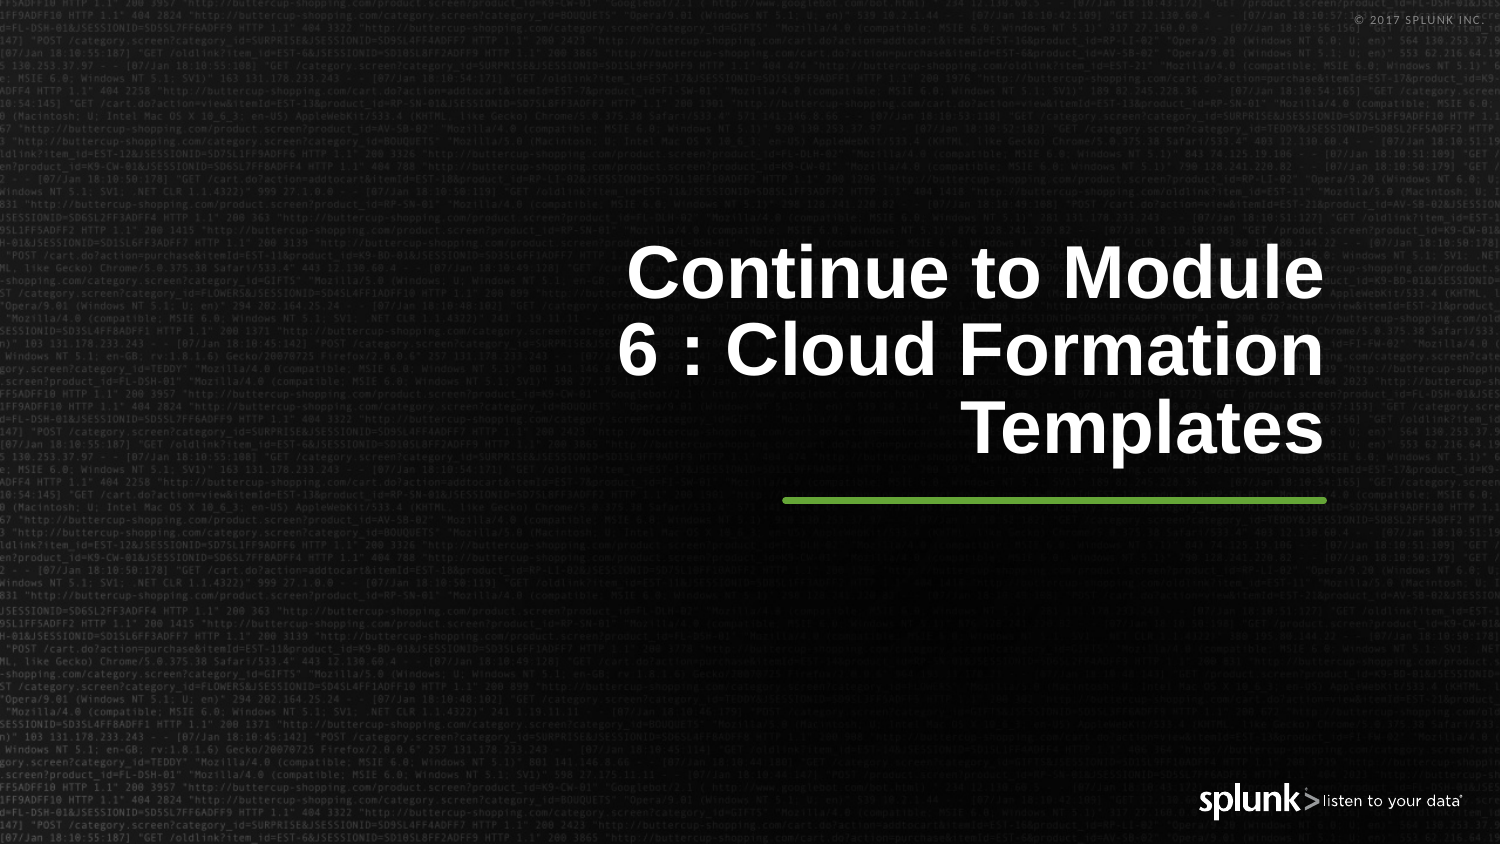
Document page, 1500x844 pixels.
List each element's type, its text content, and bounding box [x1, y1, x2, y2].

picture [0, 0, 1500, 844]
title Continue to Module 6 : Cloud Formation Templates [525, 120, 1326, 469]
